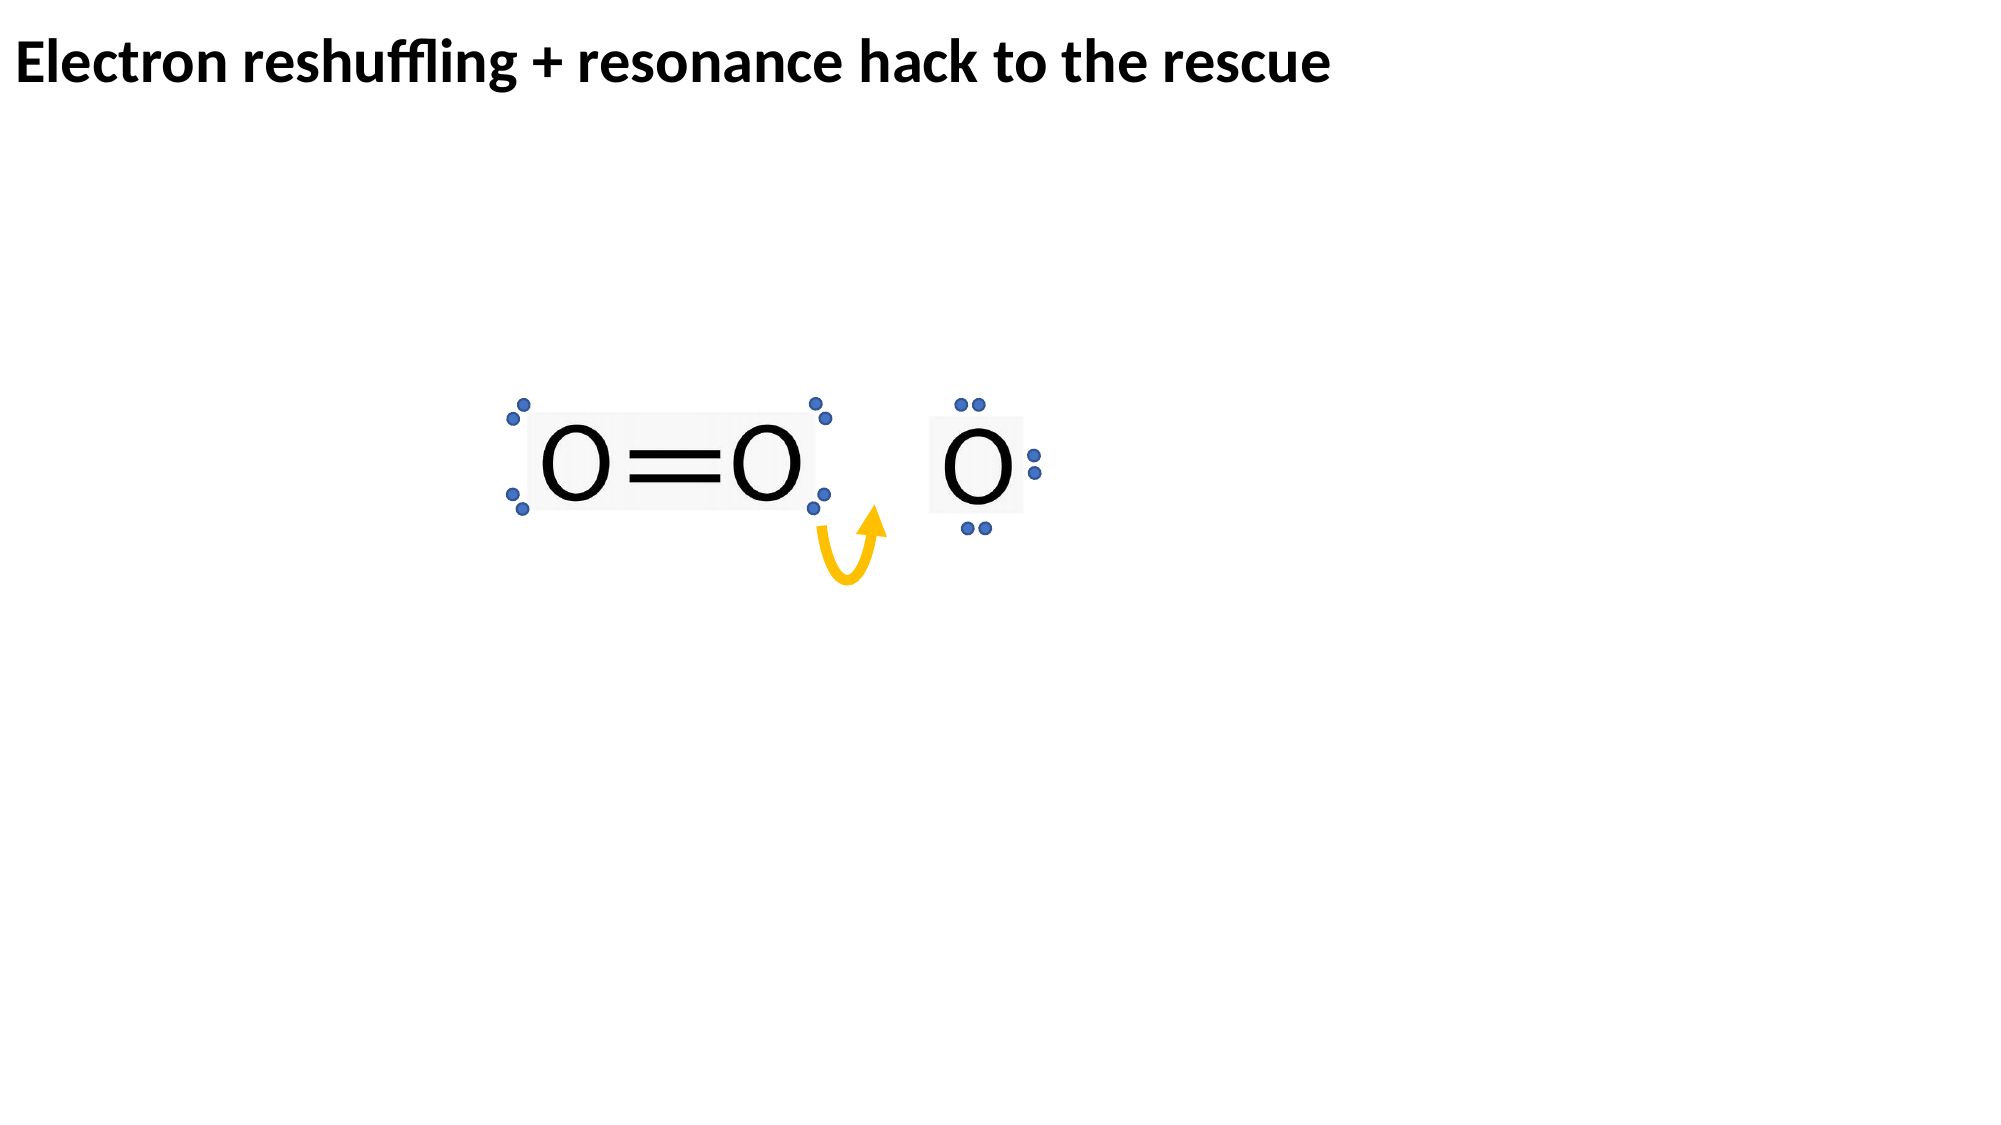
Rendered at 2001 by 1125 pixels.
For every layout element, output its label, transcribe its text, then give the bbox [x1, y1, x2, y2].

text_box [820, 495, 880, 581]
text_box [928, 393, 1047, 540]
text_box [505, 398, 833, 515]
title Electron reshuffling + resonance hack to the rescue [0, 0, 1720, 125]
